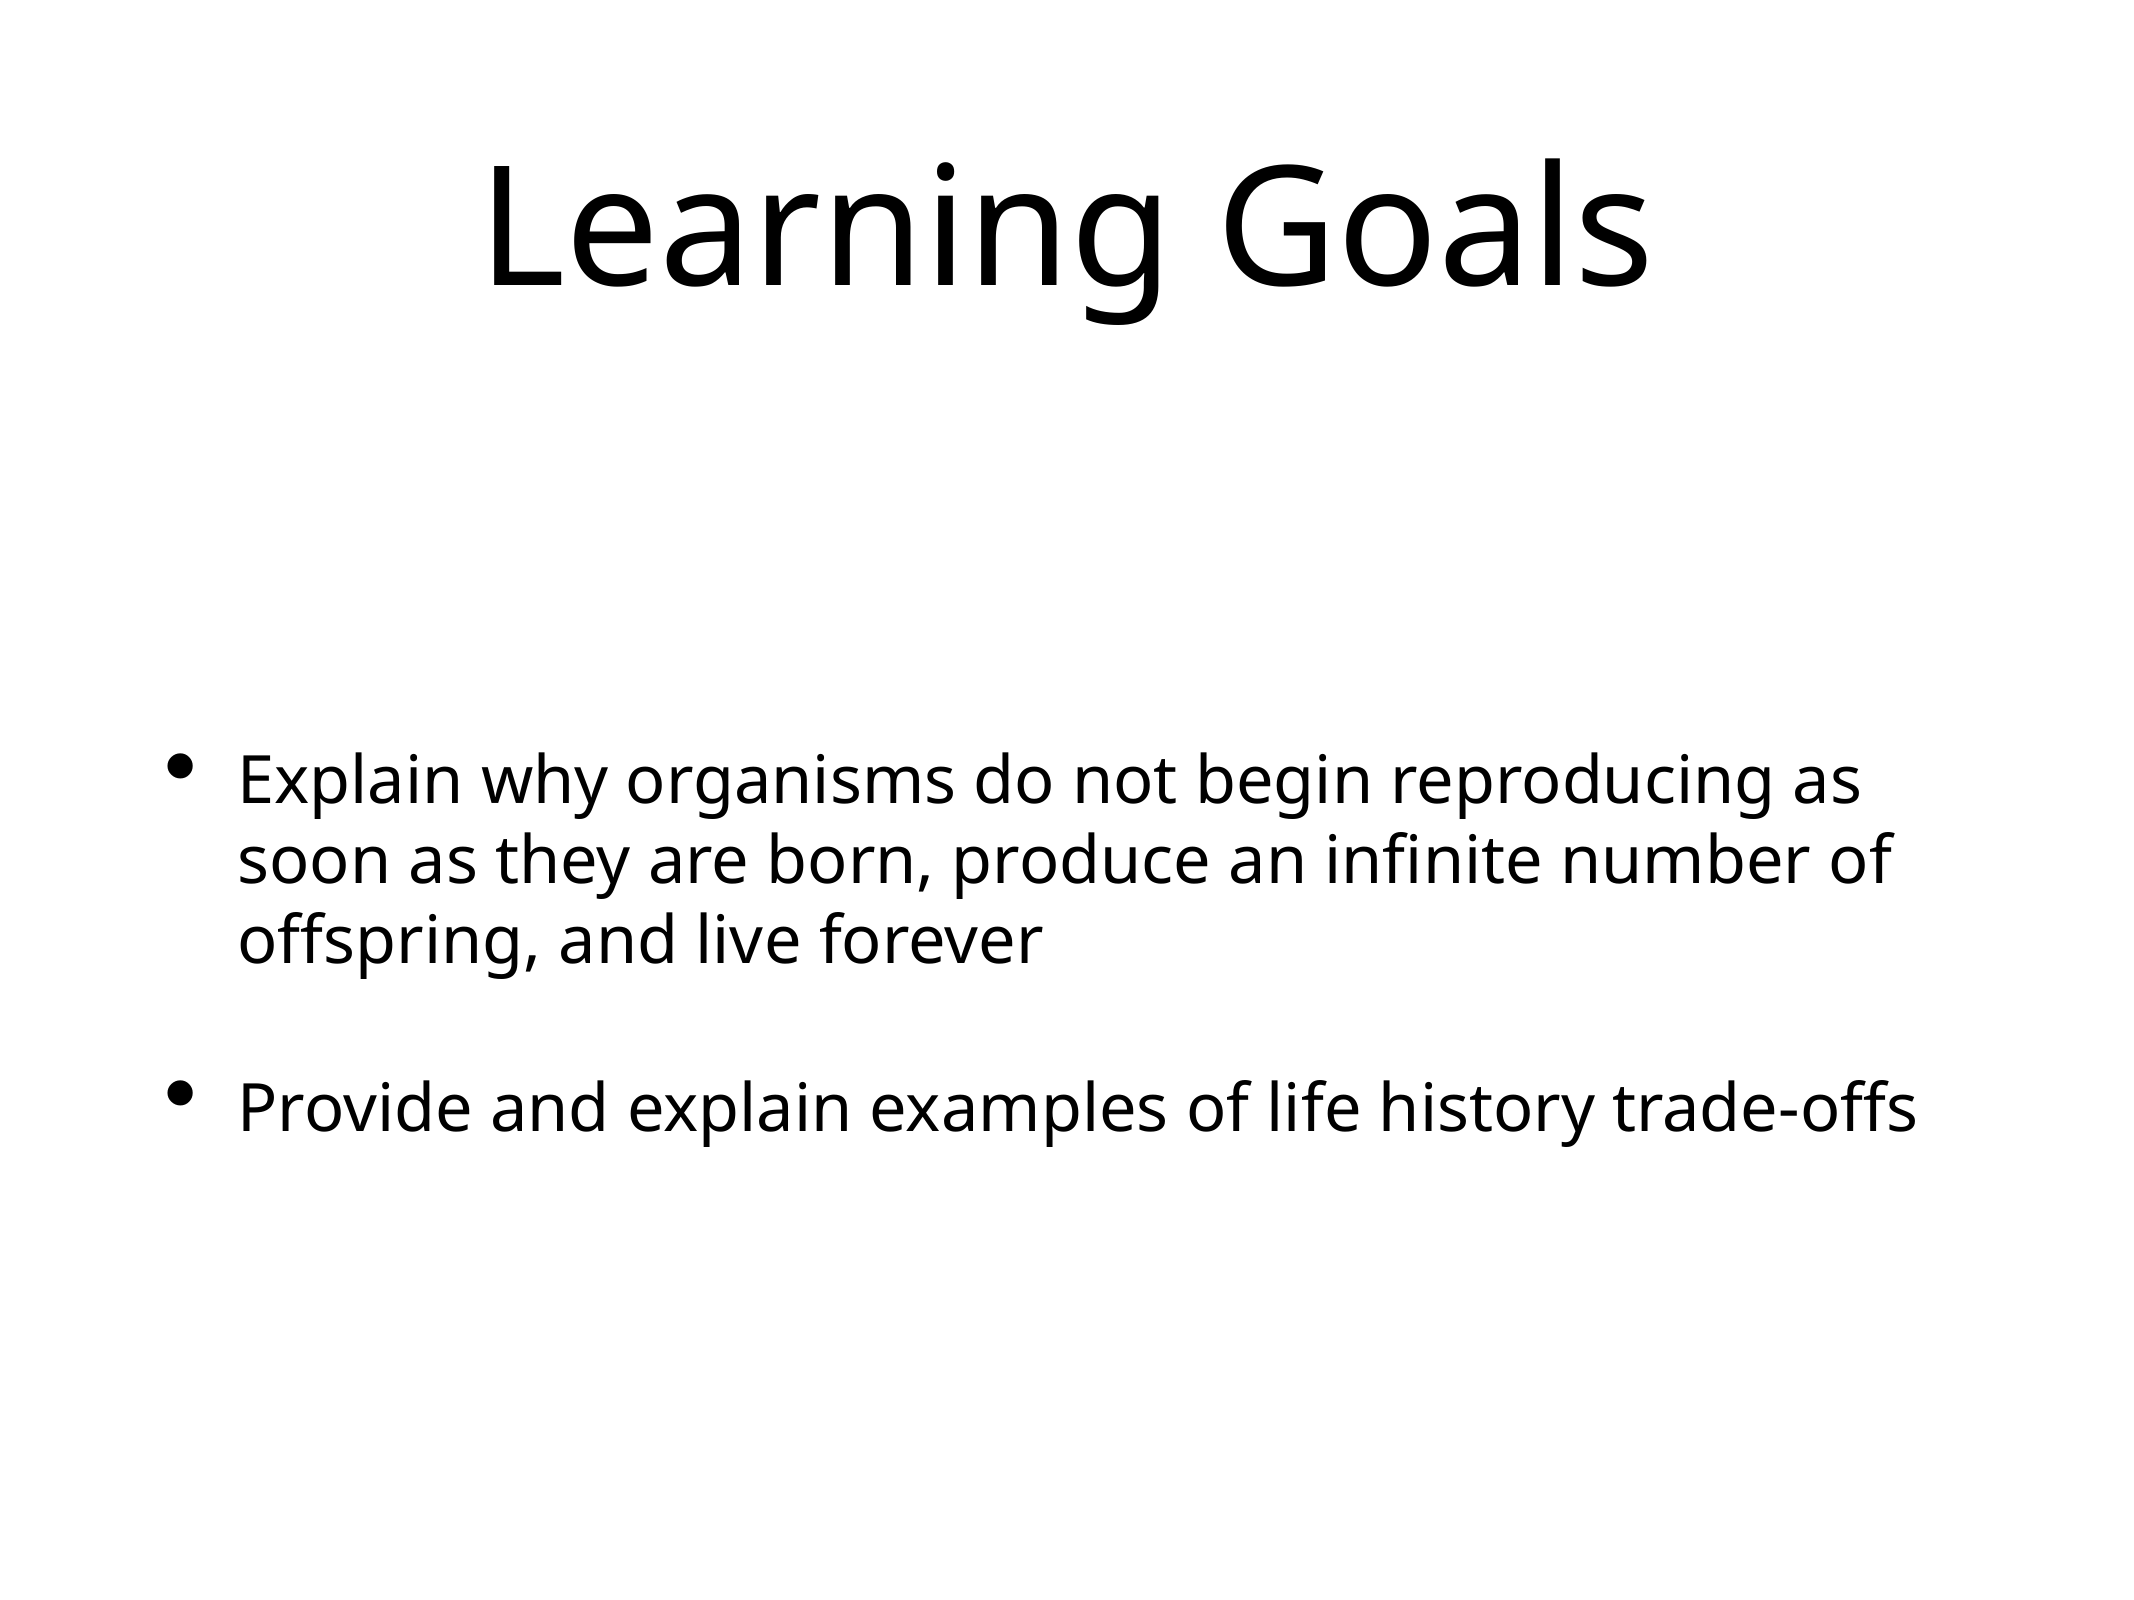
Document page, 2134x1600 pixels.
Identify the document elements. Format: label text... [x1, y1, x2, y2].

title Learning Goals [155, 41, 1978, 397]
list Explain why organisms do not begin reproducing as soon as they are born, produce an infinite number of offspring, and live forever Provide and explain examples of life history trade-offs [155, 424, 1978, 1457]
